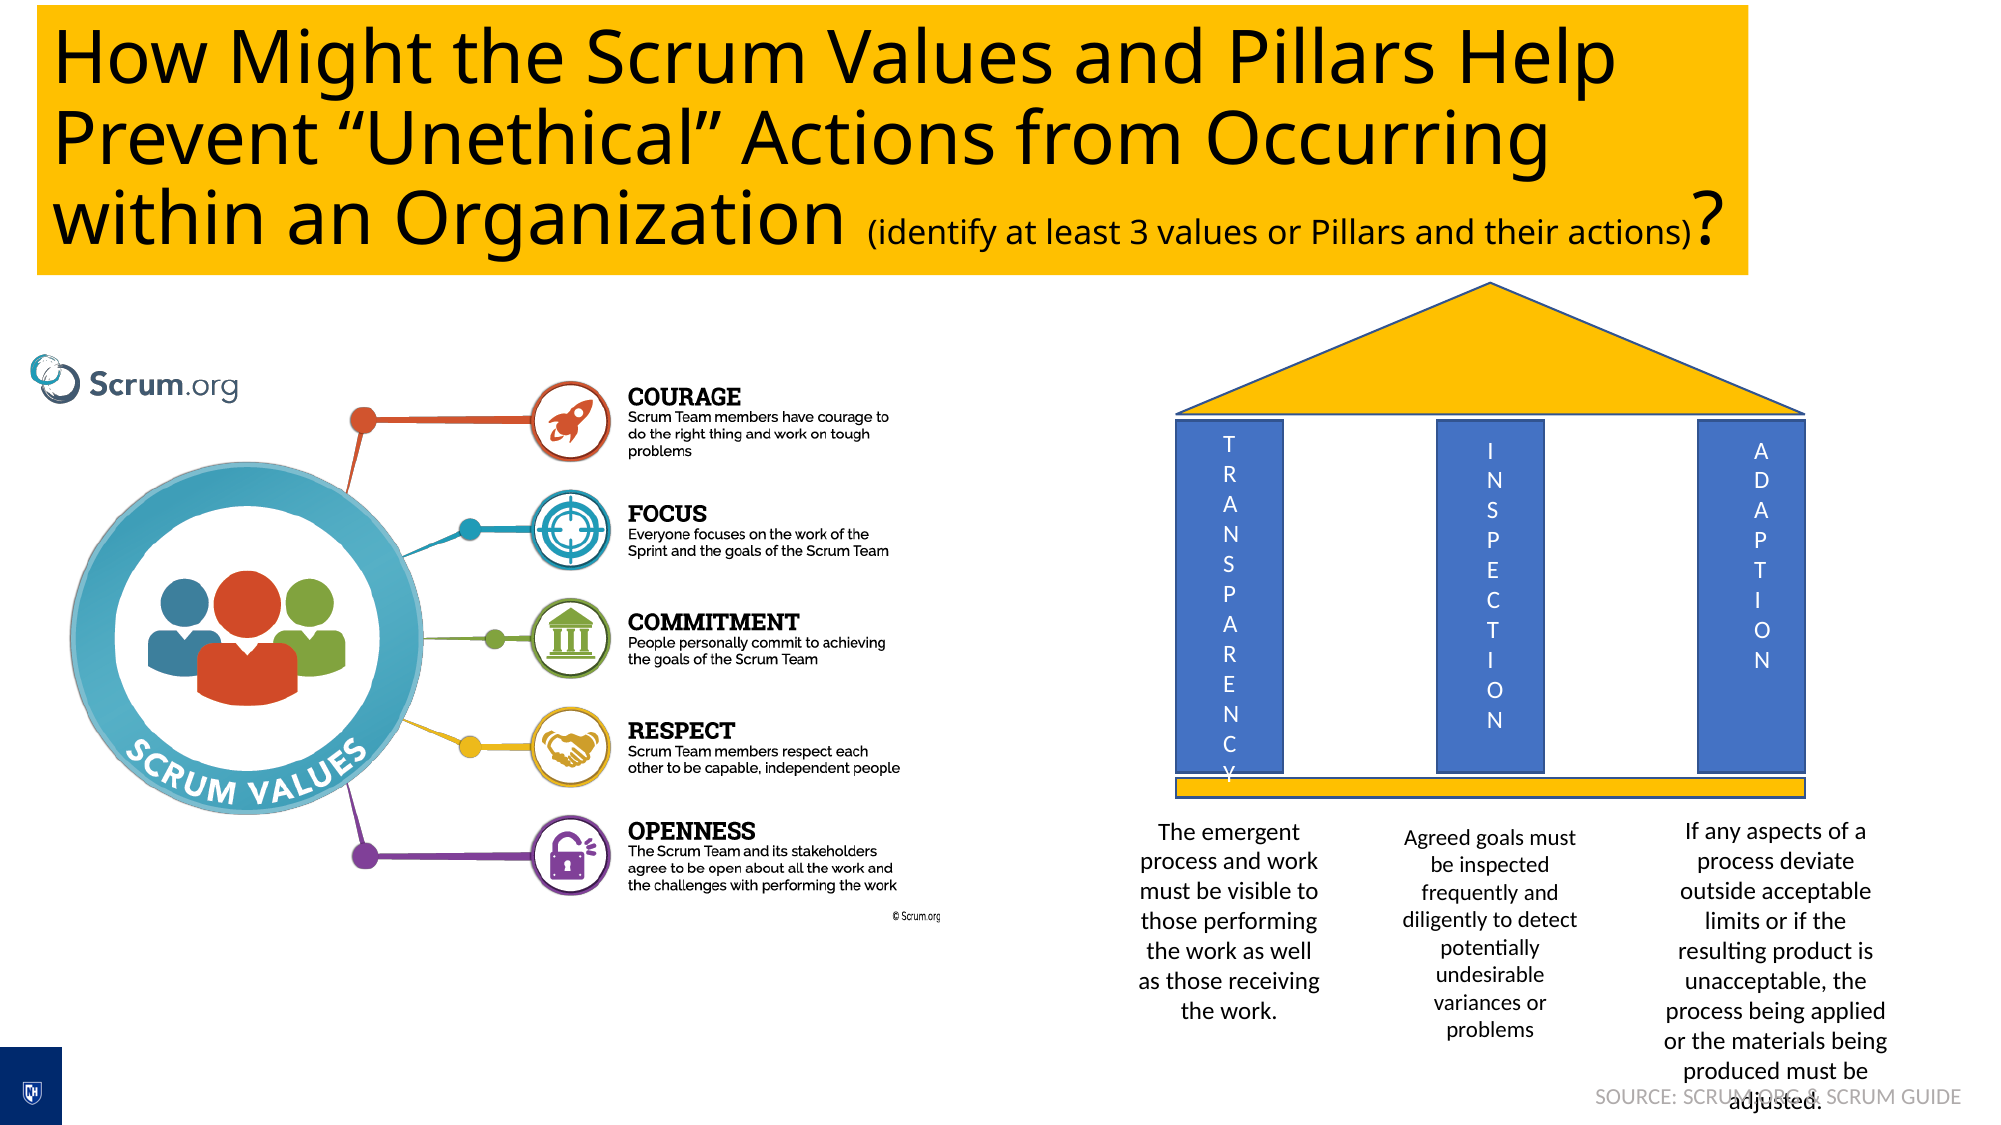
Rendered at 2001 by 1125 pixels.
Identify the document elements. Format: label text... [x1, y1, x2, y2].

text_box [1122, 282, 1908, 1072]
picture [2, 326, 968, 950]
text_box SOURCE: SCRUM.ORG & SCRUM GUIDE [1580, 1074, 1978, 1117]
title How Might the Scrum Values and Pillars Help Prevent “Unethical” Actions from Occurring within an Organization (identify at least 3 values or Pillars and their actions)? [37, 5, 1749, 276]
picture [0, 1047, 62, 1125]
